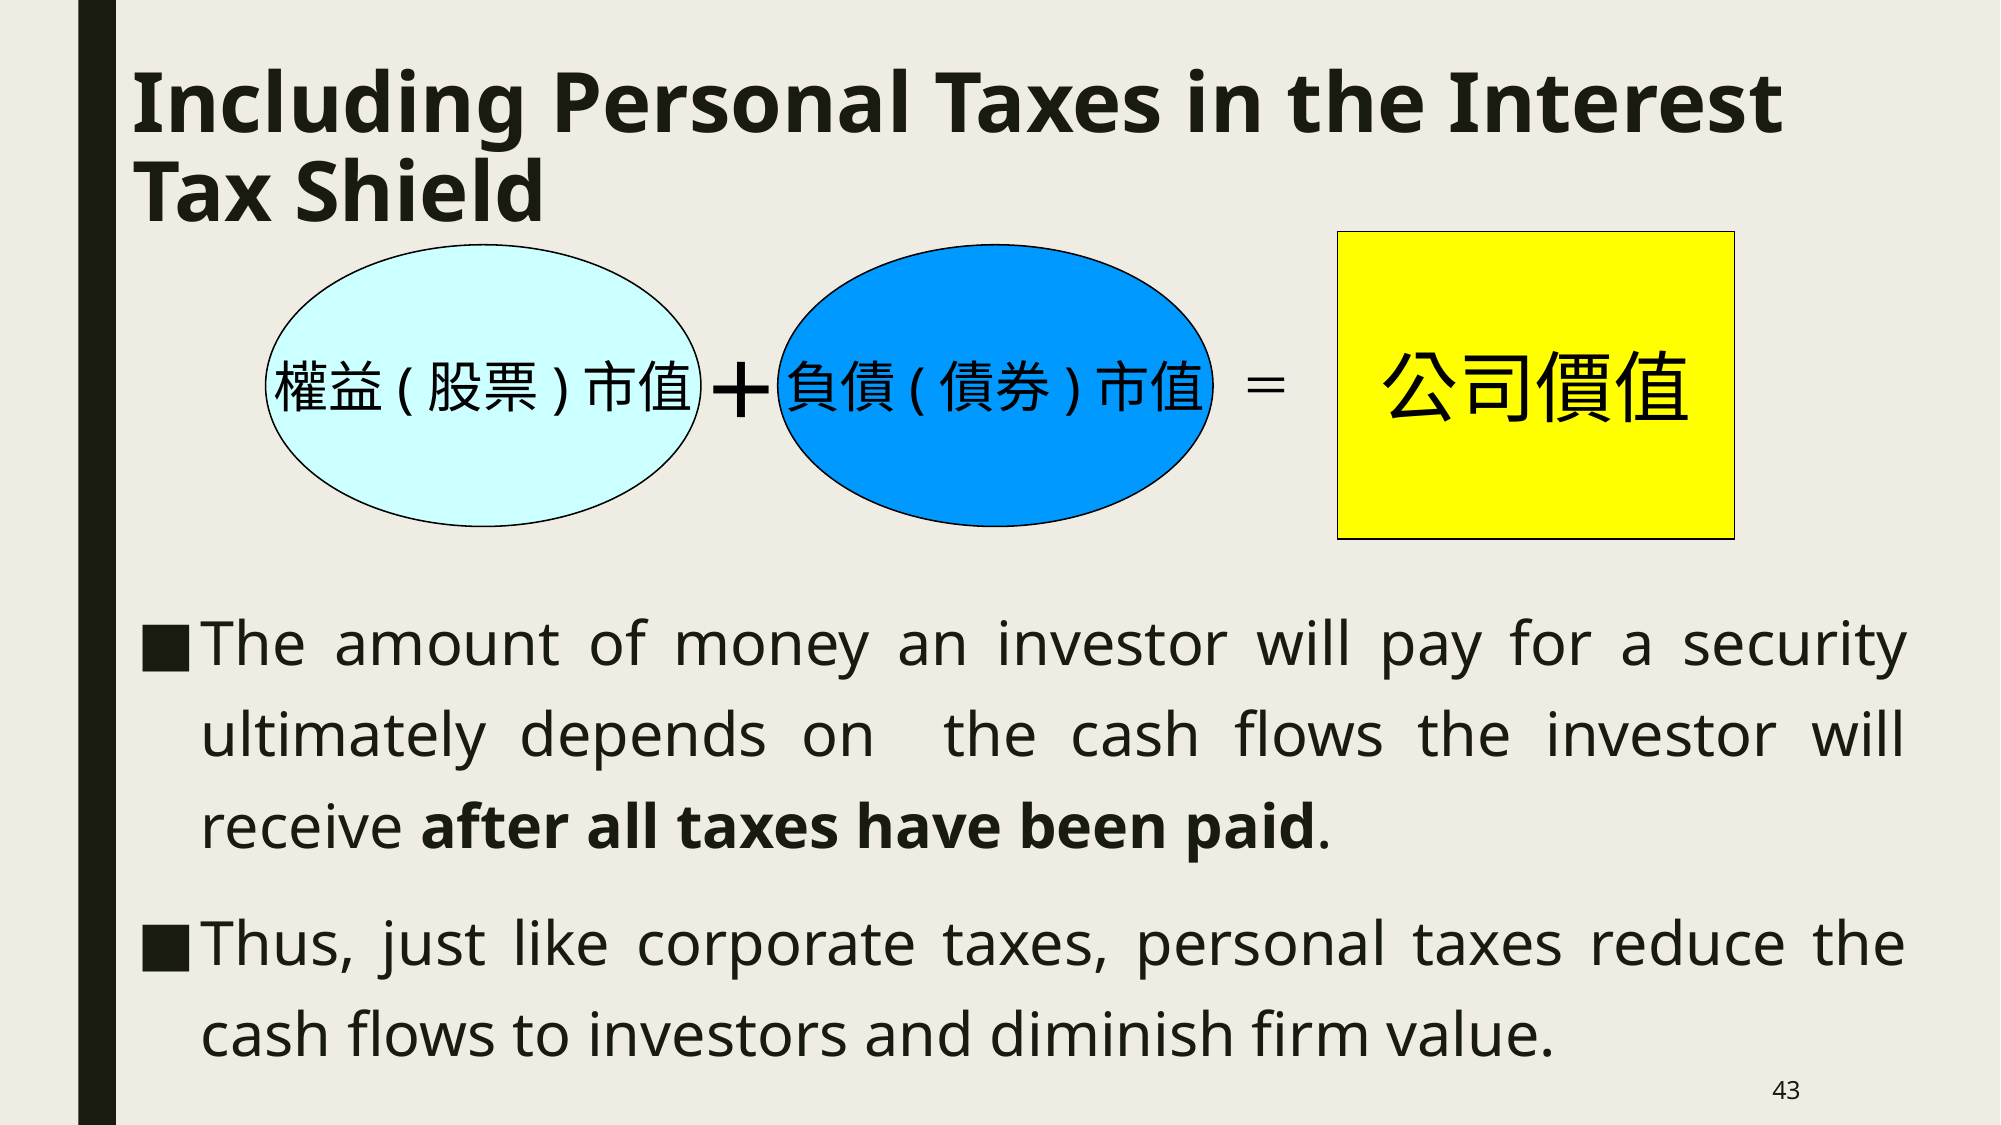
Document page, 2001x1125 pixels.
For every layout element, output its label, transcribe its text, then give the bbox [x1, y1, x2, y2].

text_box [265, 231, 1735, 540]
slide_number 43 [1553, 1058, 1816, 1125]
title Including Personal Taxes in the Interest Tax Shield [117, 54, 1918, 242]
list The amount of money an investor will pay for a security ultimately depends on the cash flows the investor will receive after all taxes have been paid. Thus, just like corporate taxes, personal taxes reduce the cash flows to investors and diminish firm value. [122, 578, 1923, 1125]
